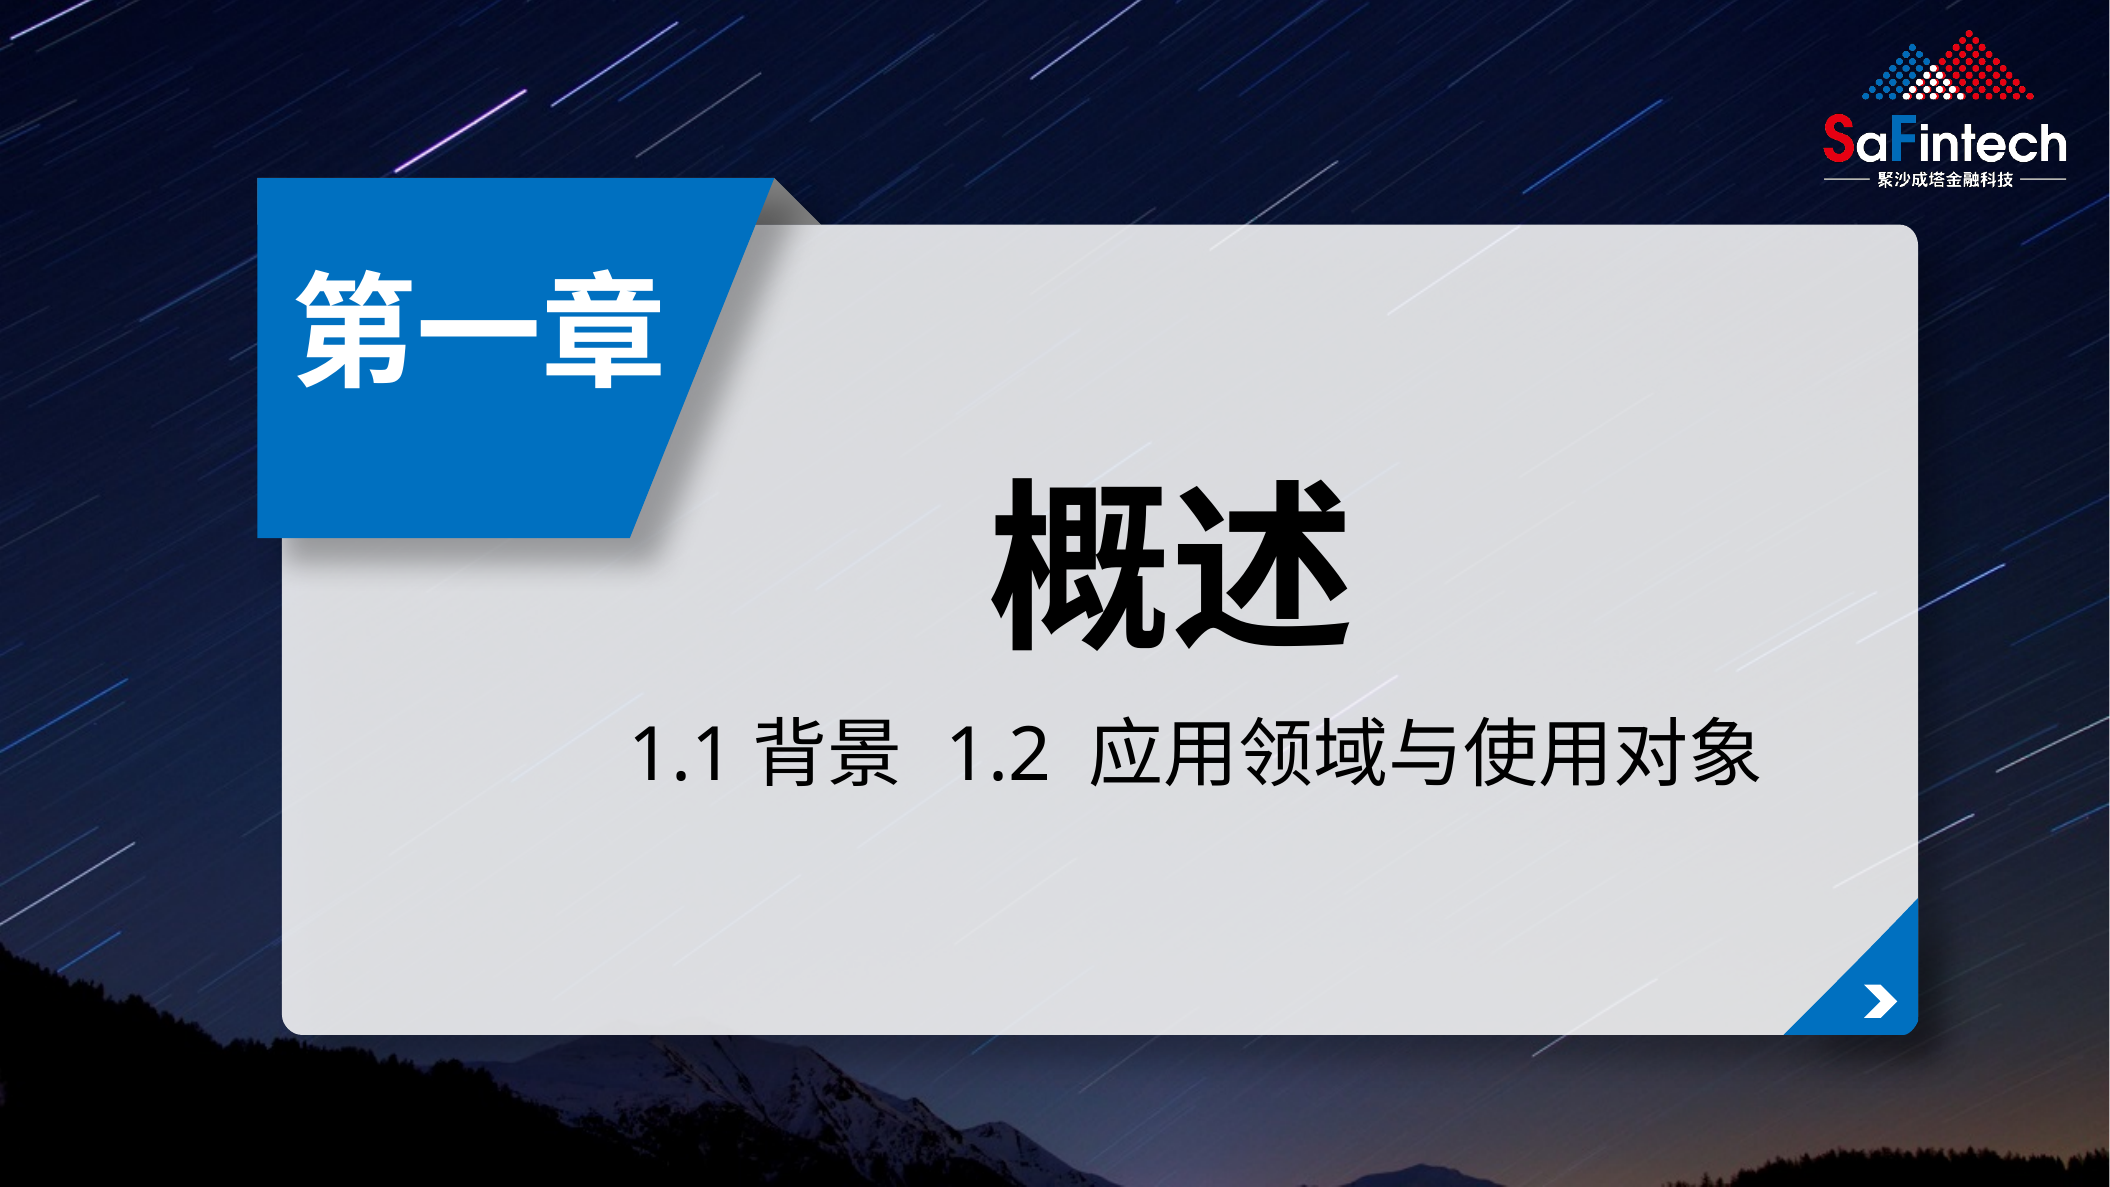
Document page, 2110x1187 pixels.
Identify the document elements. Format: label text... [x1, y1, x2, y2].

text_box [1861, 983, 1899, 1019]
text_box 1.2 应用领域与使用对象 [930, 697, 1779, 803]
picture [1822, 26, 2080, 199]
text_box [257, 178, 775, 539]
text_box [812, 215, 821, 224]
text_box 1.1背景 [613, 697, 917, 803]
text_box [257, 177, 784, 187]
text_box [281, 224, 1919, 1035]
text_box 概述 [974, 444, 1371, 679]
text_box [0, 0, 2110, 1187]
text_box [1783, 897, 1919, 1035]
text_box 第一章 [277, 244, 682, 410]
